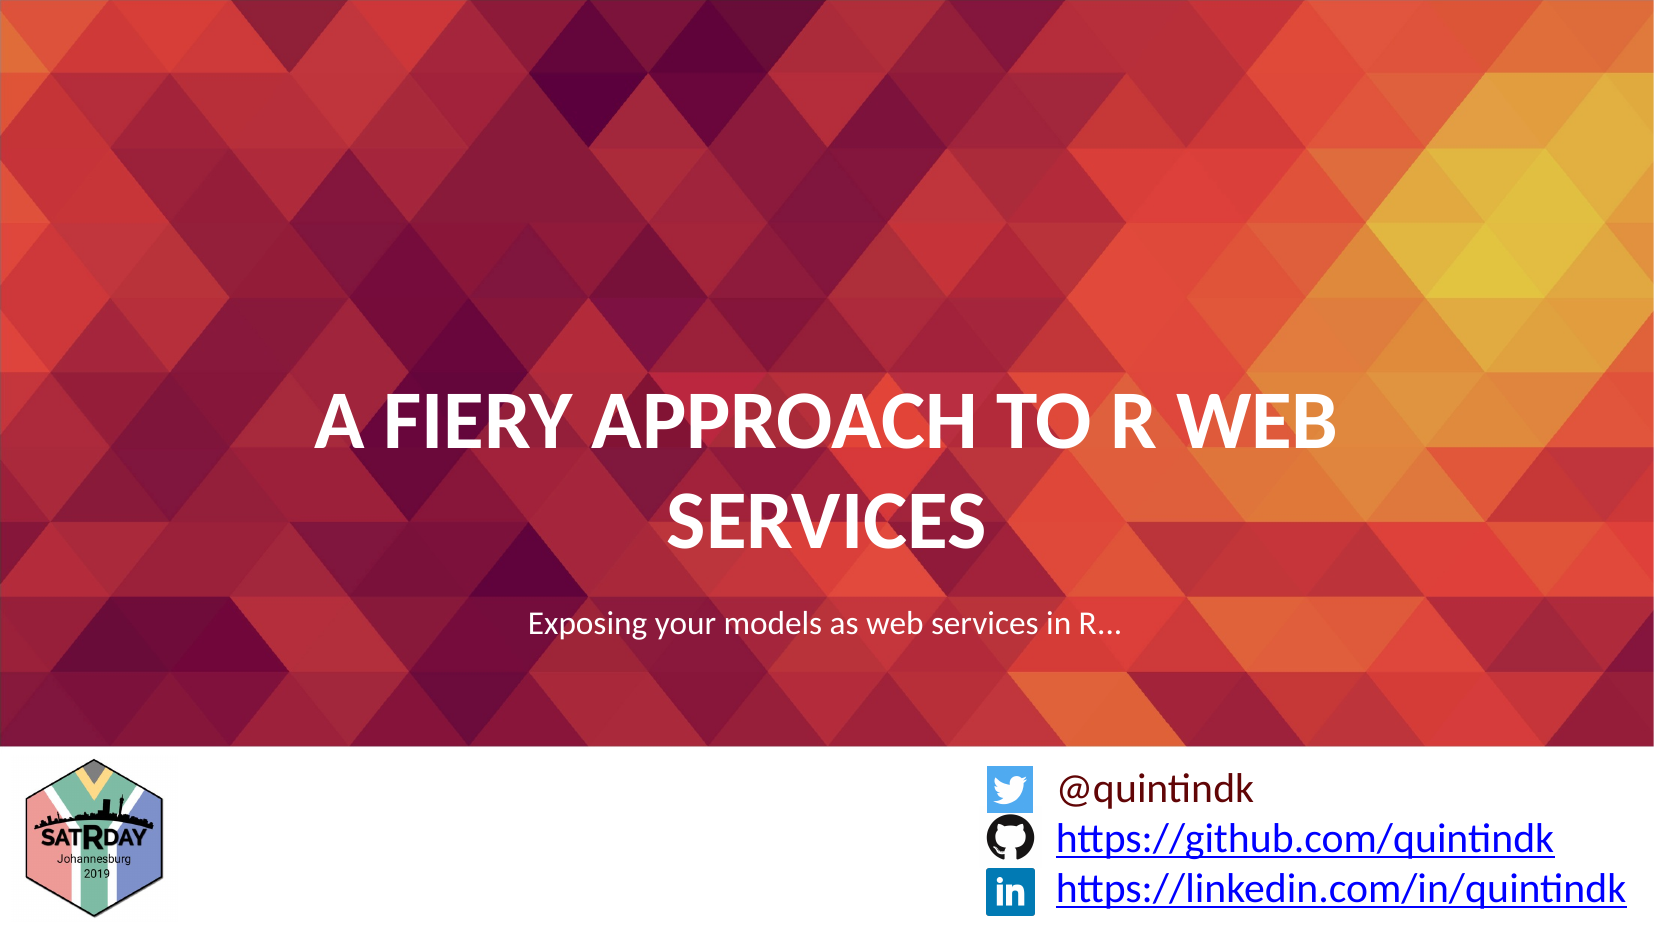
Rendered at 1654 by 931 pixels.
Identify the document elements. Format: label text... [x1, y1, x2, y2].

text_box @quintindk https://github.com/quintindk https://linkedin.com/in/quintindk [1041, 753, 1642, 931]
text_box A fiery approach to r web services [149, 397, 1504, 533]
picture [0, 0, 1654, 931]
text_box Exposing your models as web services in R... [147, 582, 1504, 660]
